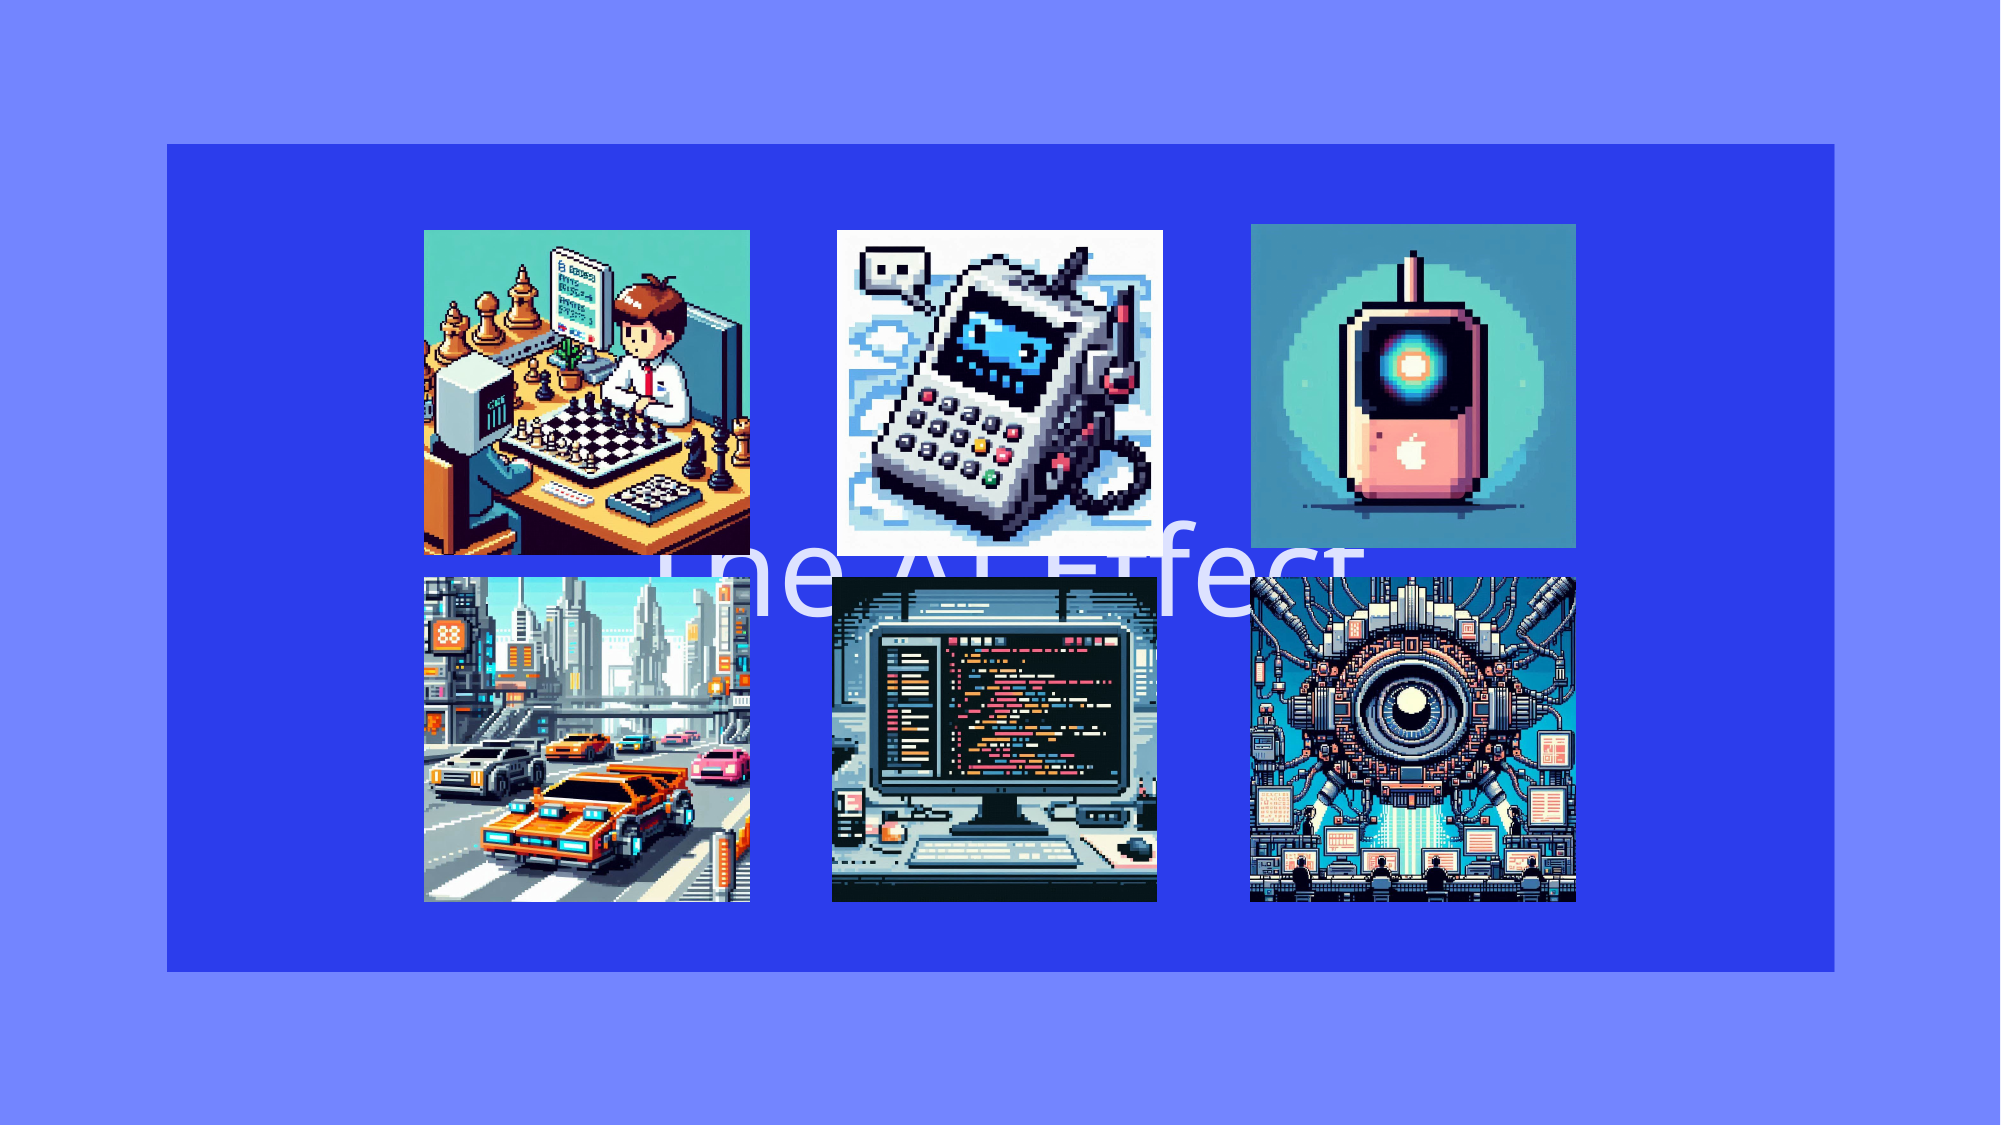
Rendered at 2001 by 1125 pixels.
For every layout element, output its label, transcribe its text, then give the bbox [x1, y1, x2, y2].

picture [0, 0, 2001, 1125]
text_box The AI Effect [170, 500, 1830, 719]
